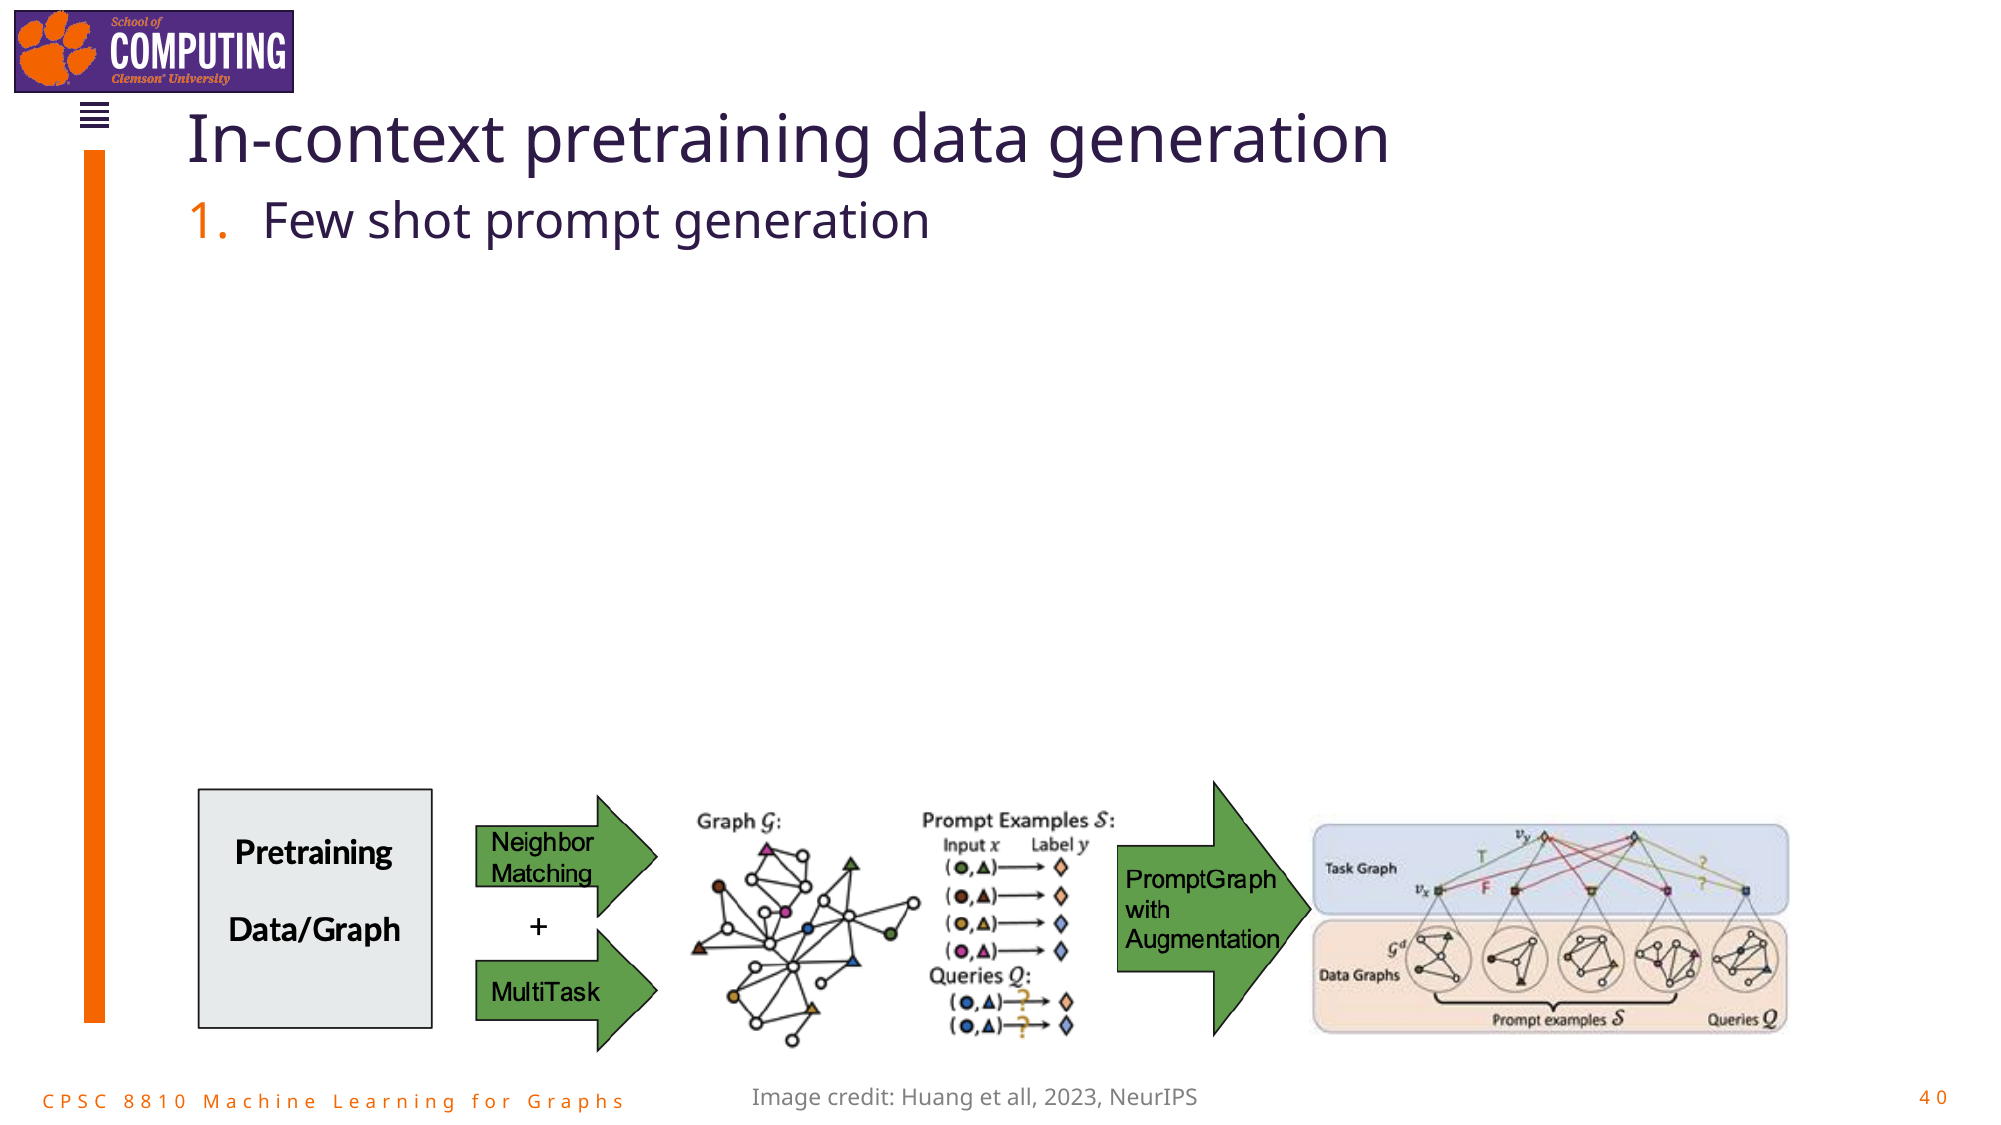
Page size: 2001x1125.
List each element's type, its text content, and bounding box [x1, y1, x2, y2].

text_box Image credit: Huang et all, 2023, NeurIPS [737, 1075, 1214, 1118]
picture [187, 777, 1793, 1059]
picture [18, 10, 285, 86]
list Few shot prompt generation [187, 195, 1793, 317]
title In-context pretraining data generation [187, 104, 1913, 178]
